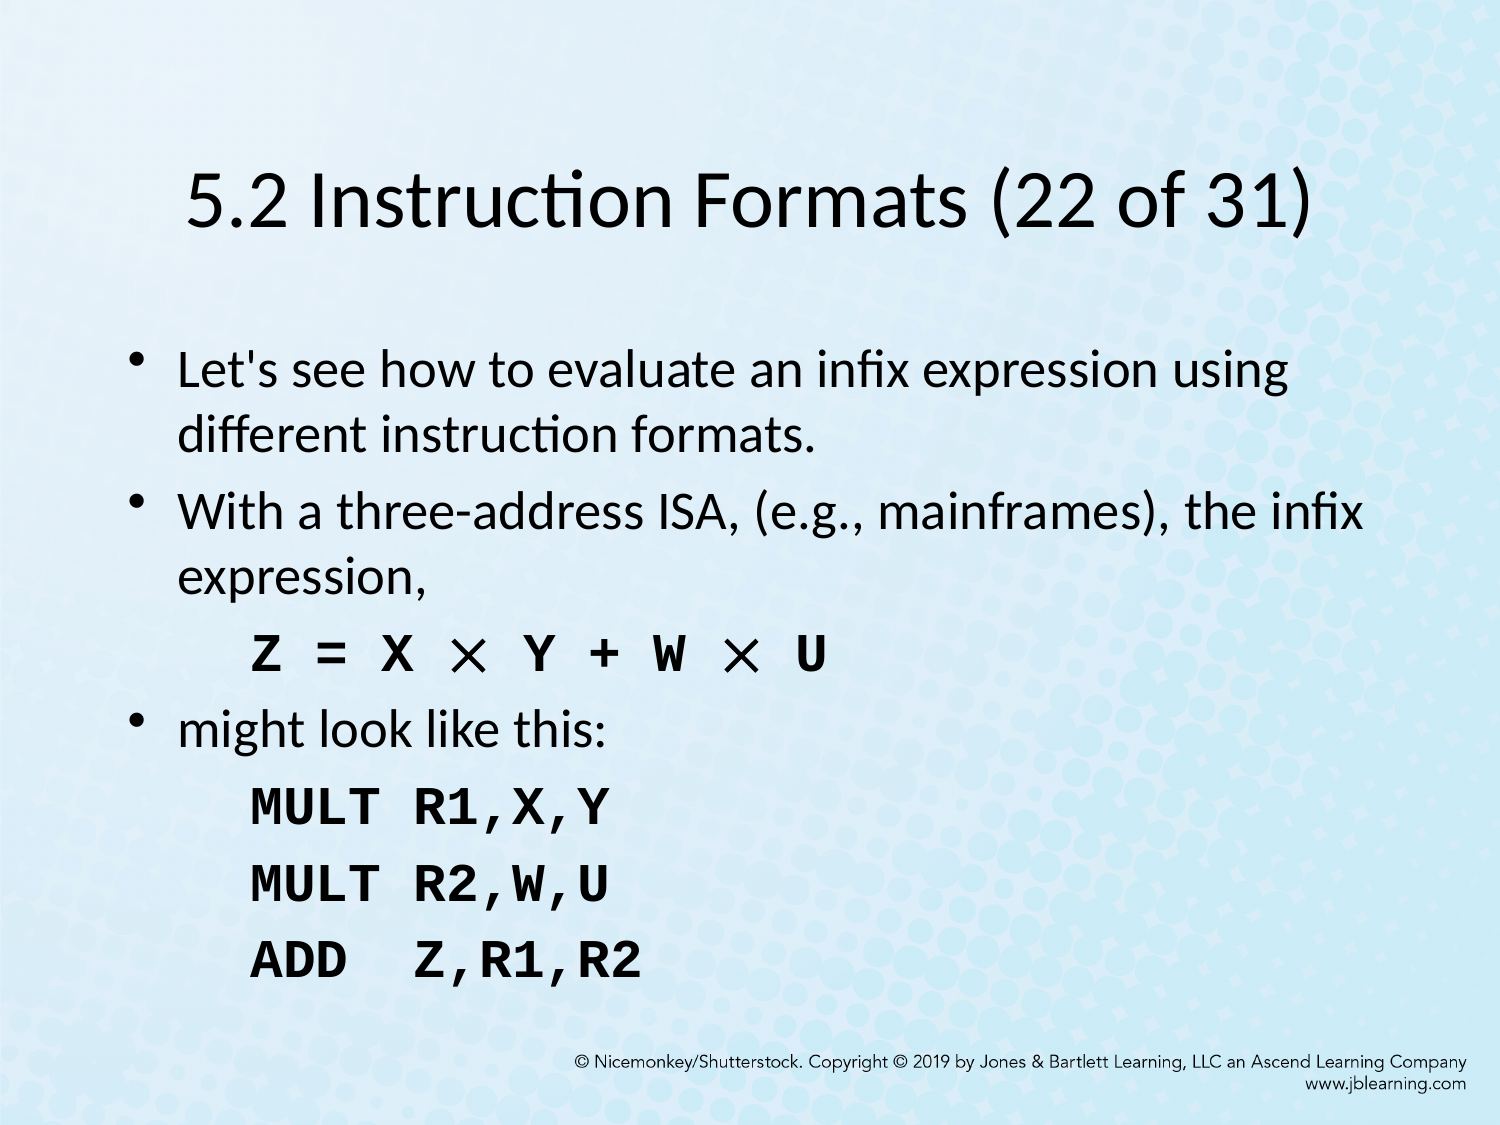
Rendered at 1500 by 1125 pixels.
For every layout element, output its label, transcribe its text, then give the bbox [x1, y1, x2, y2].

picture [0, 0, 1500, 1125]
list Let's see how to evaluate an infix expression using different instruction formats. With a three-address ISA, (e.g., mainframes), the infix expression, Z = X  Y + W  U might look like this: MULT R1,X,Y MULT R2,W,U ADD Z,R1,R2 [112, 324, 1388, 1000]
title 5.2 Instruction Formats (22 of 31) [112, 99, 1388, 288]
